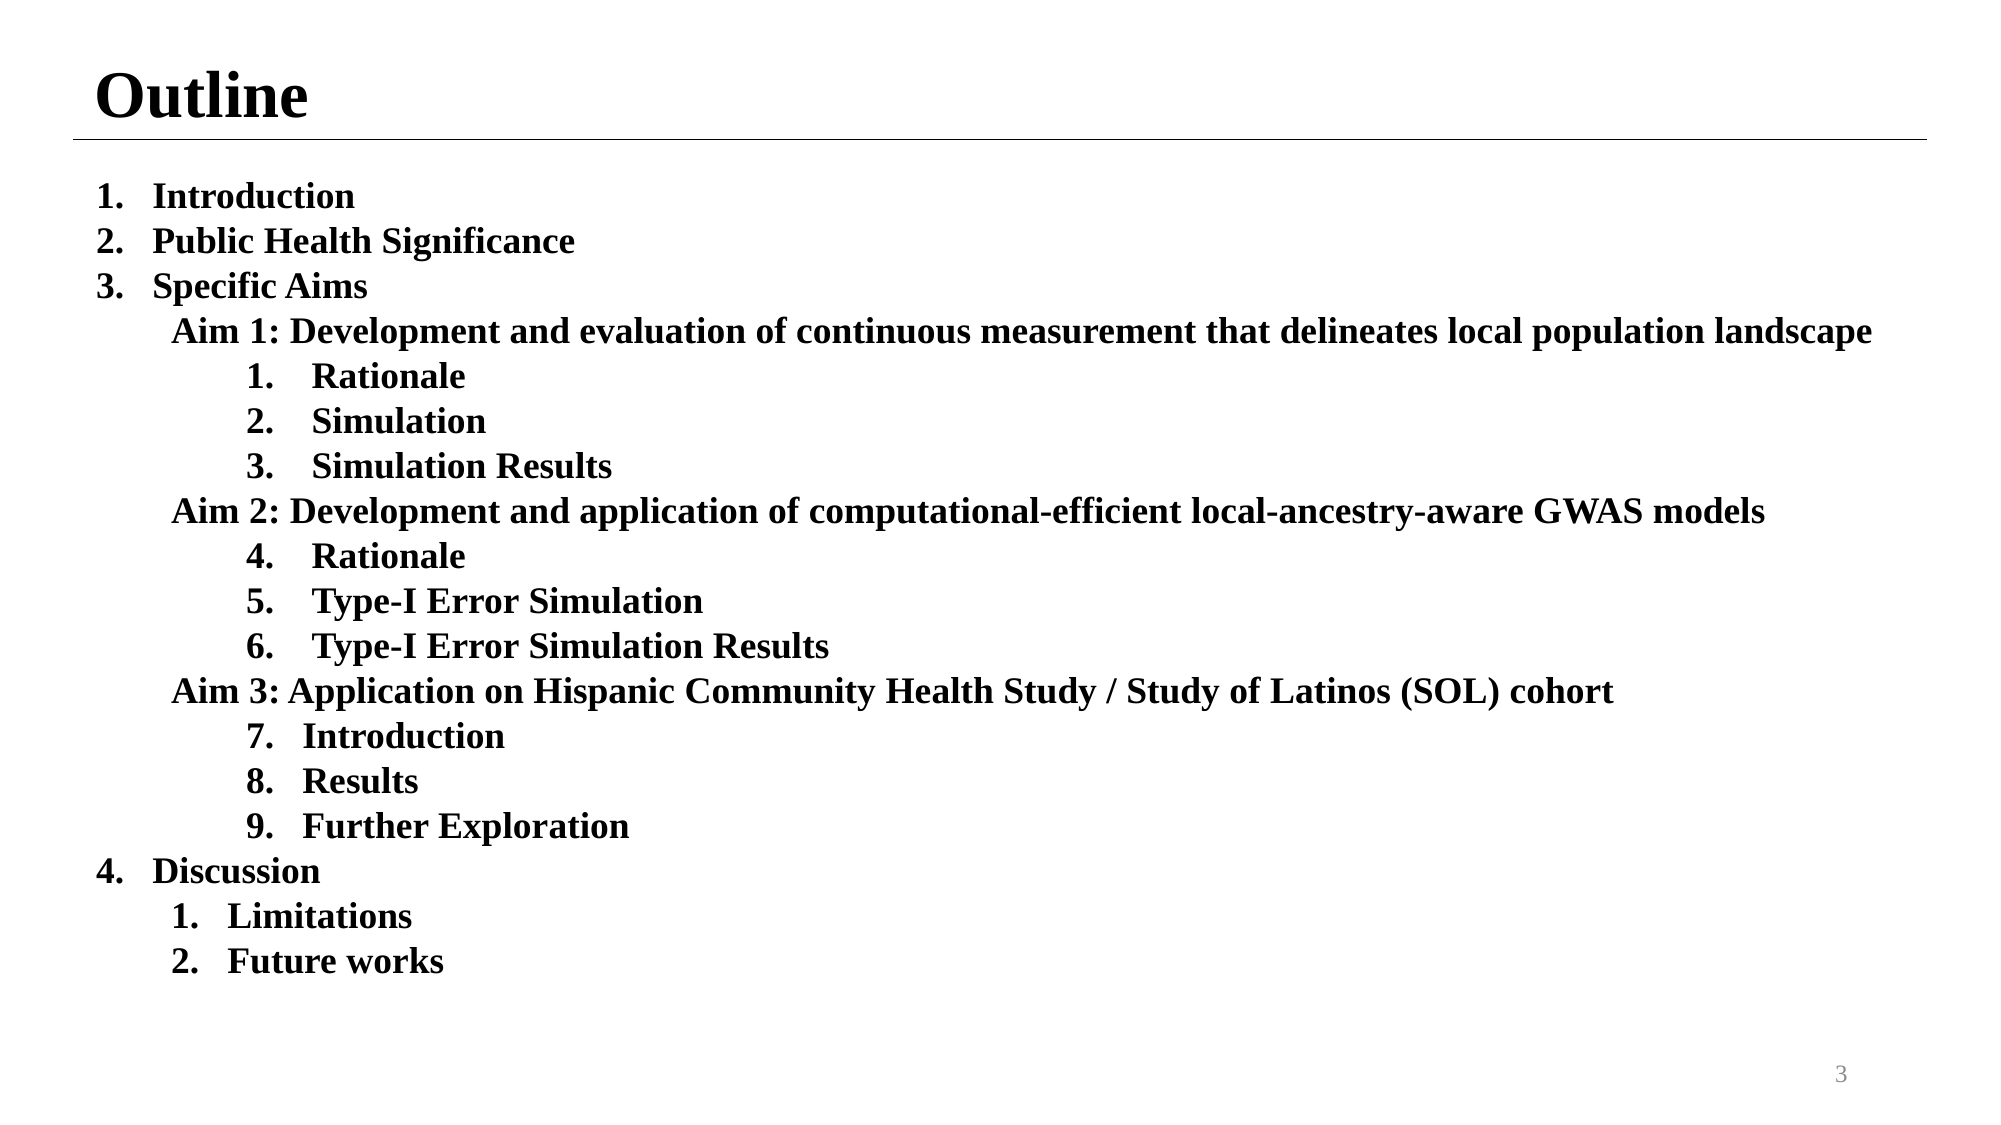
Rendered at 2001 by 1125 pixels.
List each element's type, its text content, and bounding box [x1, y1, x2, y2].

text_box Introduction Public Health Significance Specific Aims Aim 1: Development and evaluation of continuous measurement that delineates local population landscape Rationale Simulation Simulation Results Aim 2: Development and application of computational-efficient local-ancestry-aware GWAS models Rationale Type-I Error Simulation Type-I Error Simulation Results Aim 3: Application on Hispanic Community Health Study / Study of Latinos (SOL) cohort Introduction Results Further Exploration Discussion Limitations Future works [81, 163, 1889, 989]
text_box Outline [80, 43, 325, 139]
slide_number 2 [1412, 1042, 1863, 1103]
